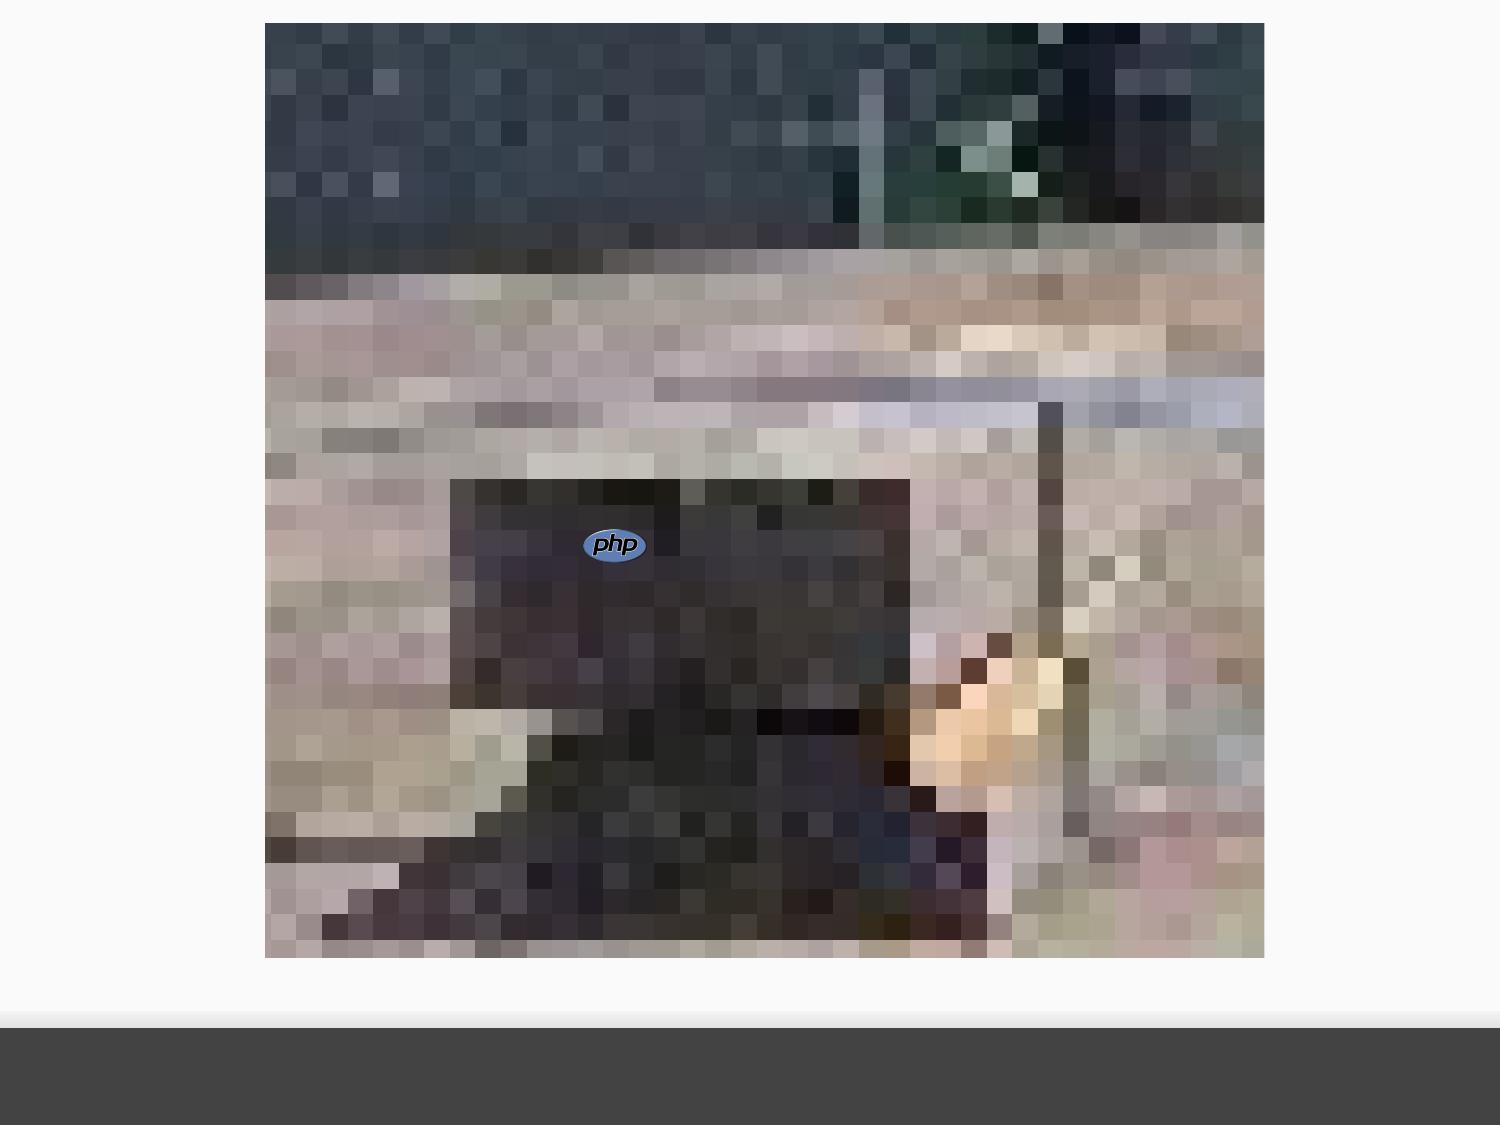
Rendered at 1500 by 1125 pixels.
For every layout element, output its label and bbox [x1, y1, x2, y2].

picture [264, 23, 1265, 958]
